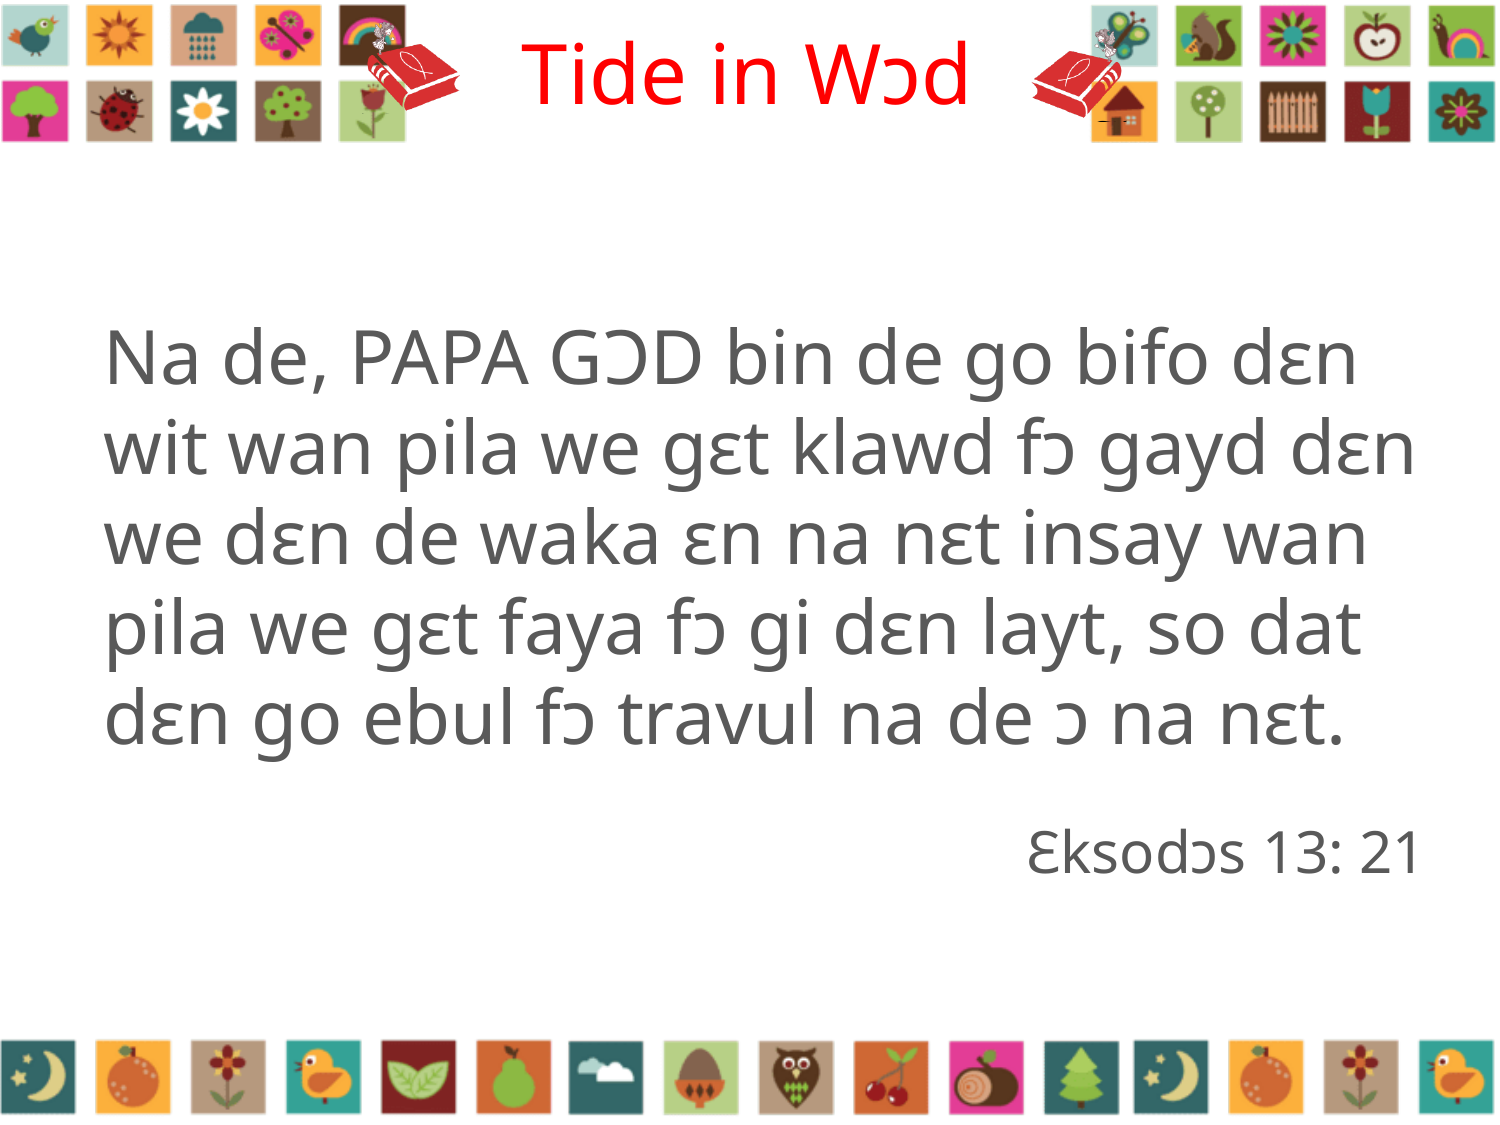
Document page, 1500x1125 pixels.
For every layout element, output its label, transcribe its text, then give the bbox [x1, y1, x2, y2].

picture [999, 3, 1500, 150]
text_box Tide in Wɔd [425, 13, 1000, 129]
picture [0, 3, 492, 150]
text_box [0, 1028, 1500, 1118]
text_box Na de, PAPA GƆD bin de go bifo dɛn wit wan pila we gɛt klawd fɔ gayd dɛn we dɛn de waka ɛn na nɛt insay wan pila we gɛt faya fɔ gi dɛn layt, so dat dɛn go ebul fɔ travul na de ɔ na nɛt. [88, 302, 1436, 768]
text_box Ɛksodɔs 13: 21 [808, 807, 1441, 893]
